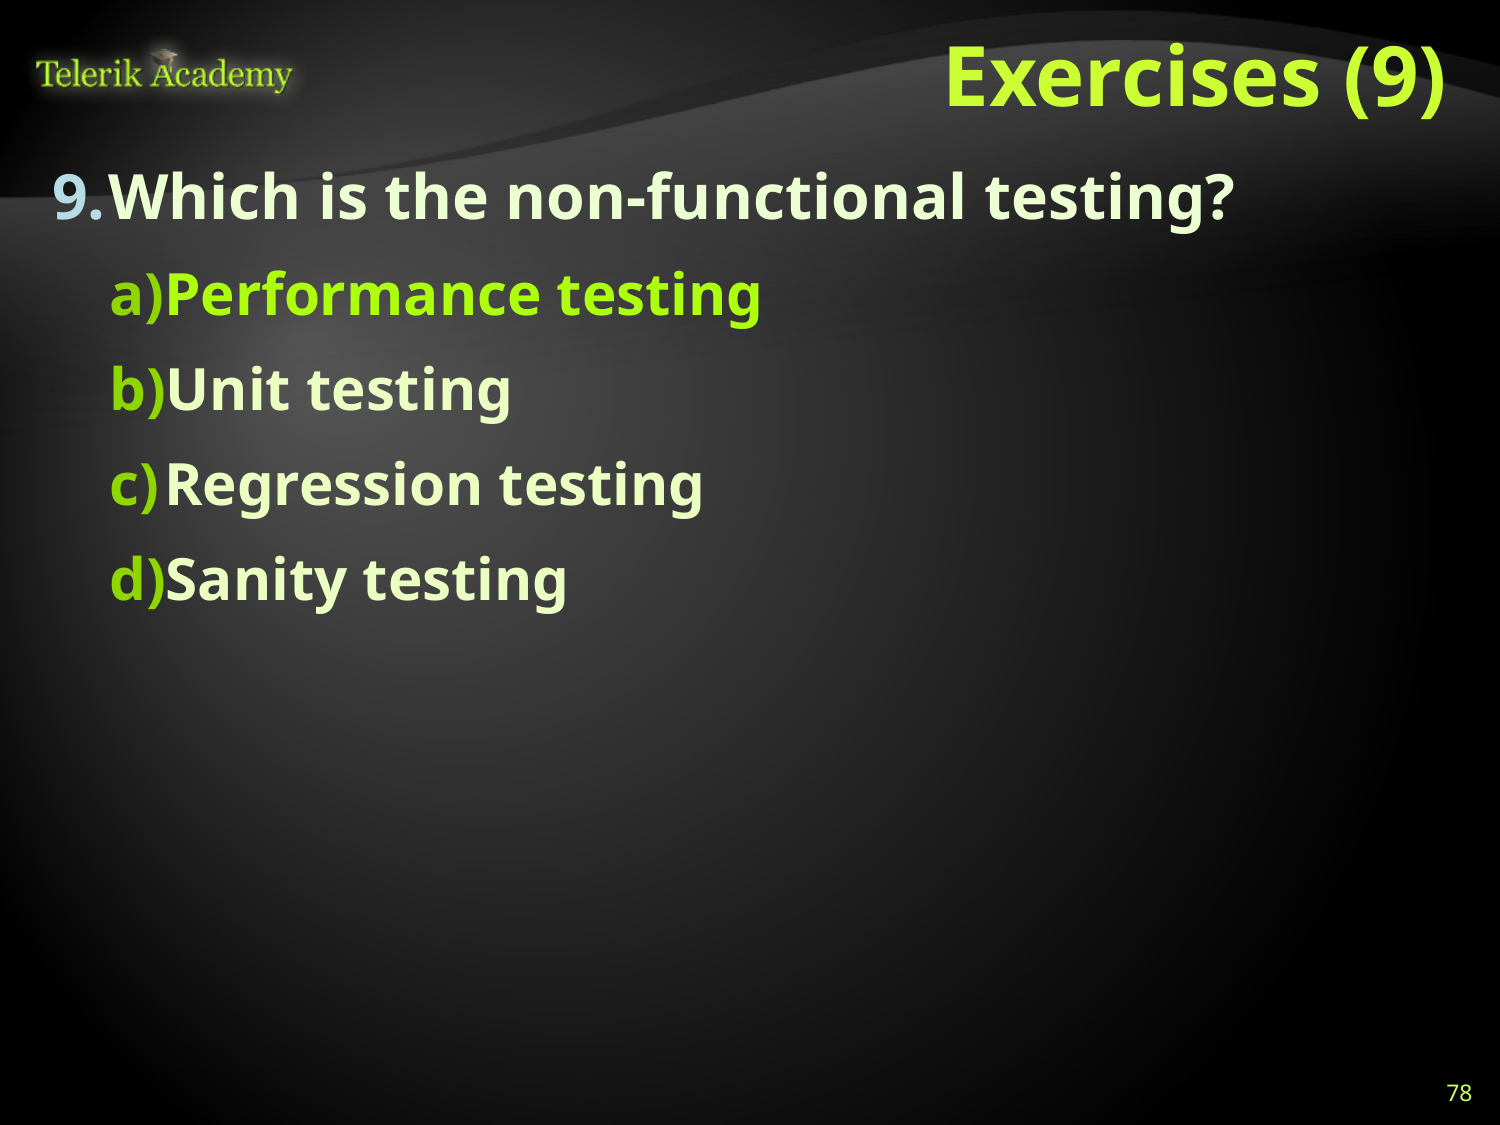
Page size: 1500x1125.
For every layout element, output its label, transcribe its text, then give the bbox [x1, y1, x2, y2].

slide_number 78 [1412, 1074, 1488, 1113]
picture [0, 0, 1500, 1125]
title Exercises (9) [300, 12, 1463, 149]
list Which is the non-functional testing? Performance testing Unit testing Regression testing Sanity testing [37, 149, 1463, 1100]
